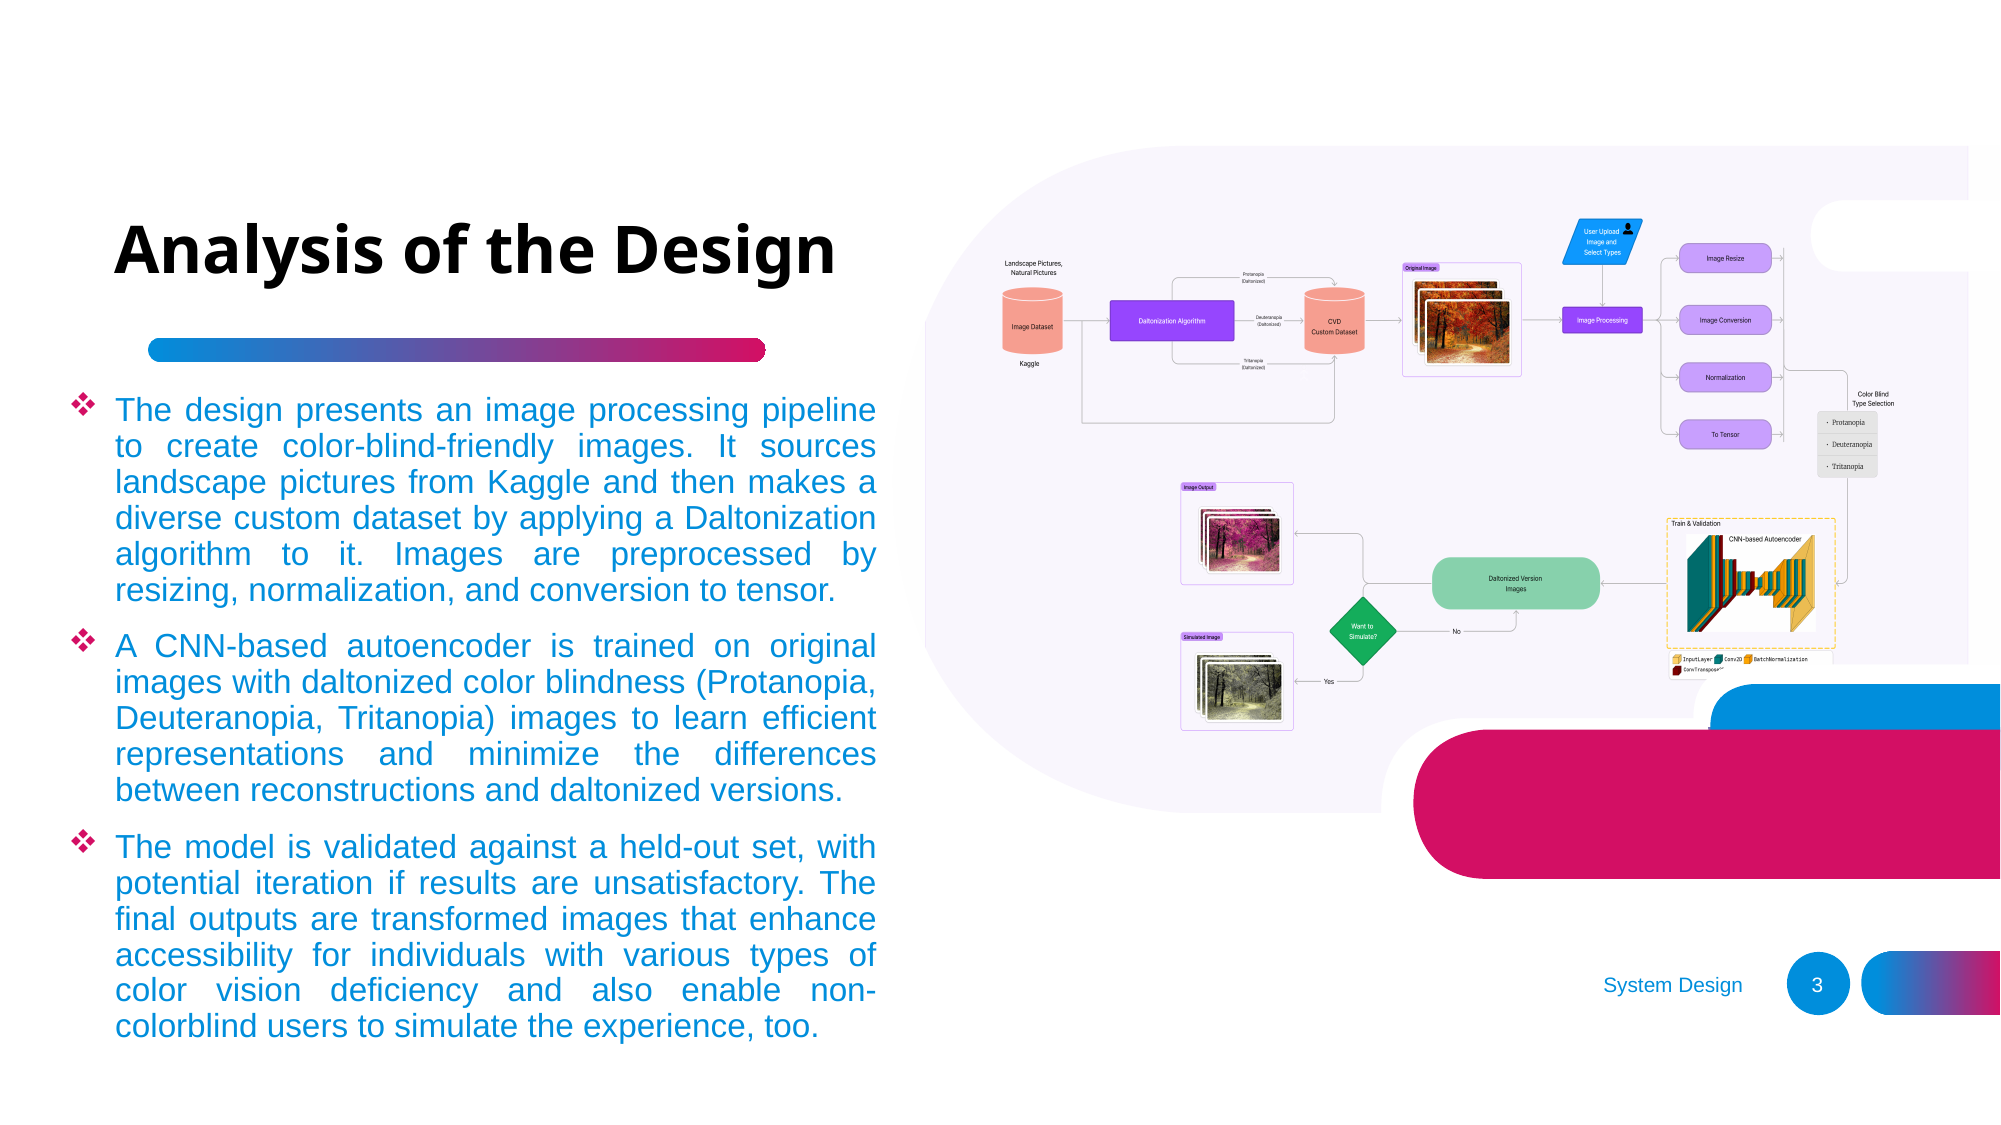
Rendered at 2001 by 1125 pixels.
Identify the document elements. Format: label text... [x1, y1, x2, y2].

footer System Design [1588, 936, 2000, 1033]
picture [892, 145, 2001, 814]
title Analysis of the Design [99, 188, 892, 317]
list The design presents an image processing pipeline to create color-blind-friendly images. It sources landscape pictures from Kaggle and then makes a diverse custom dataset by applying a Daltonization algorithm to it. Images are preprocessed by resizing, normalization, and conversion to tensor. A CNN-based autoencoder is trained on original images with daltonized color blindness (Protanopia, Deuteranopia, Tritanopia) images to learn efficient representations and minimize the differences between reconstructions and daltonized versions. The model is validated against a held-out set, with potential iteration if results are unsatisfactory. The final outputs are transformed images that enhance accessibility for individuals with various types of color vision deficiency and also enable non-colorblind users to simulate the experience, too. [53, 385, 893, 1091]
slide_number 3 [1772, 954, 1863, 1015]
